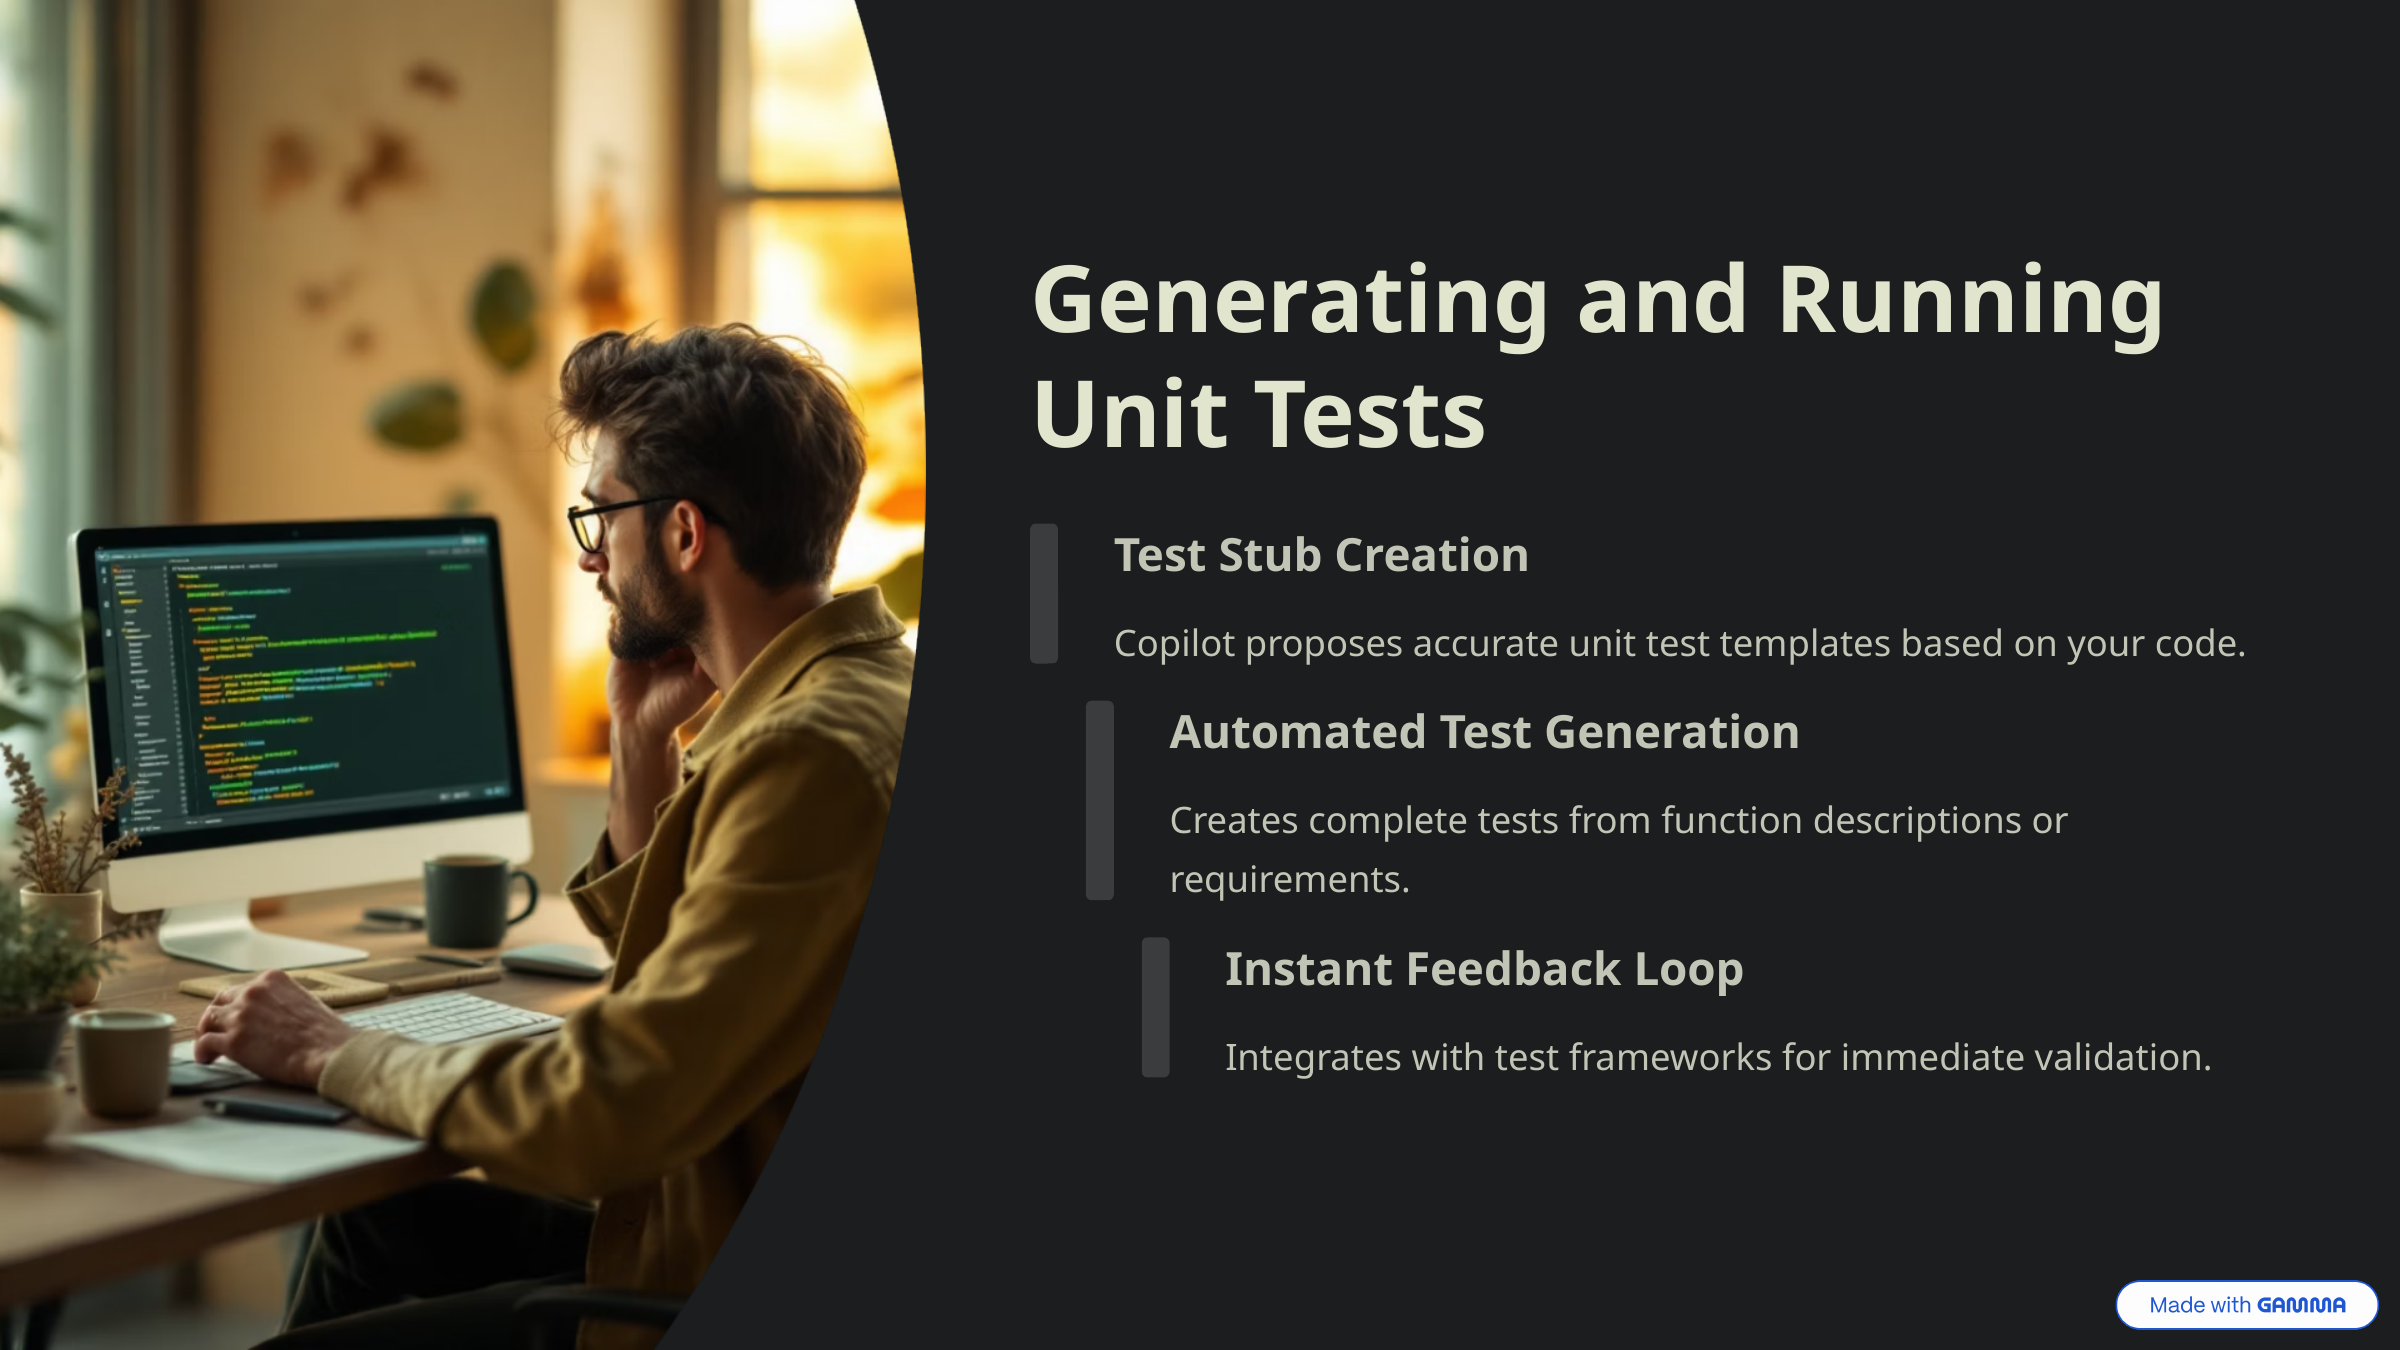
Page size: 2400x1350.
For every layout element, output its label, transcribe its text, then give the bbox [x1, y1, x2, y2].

text_box Generating and Running Unit Tests [1030, 235, 2270, 468]
text_box Integrates with test frameworks for immediate validation. [1225, 1017, 2270, 1078]
text_box Instant Feedback Loop [1225, 937, 1712, 996]
text_box [1085, 700, 1114, 901]
text_box Creates complete tests from function descriptions or requirements. [1169, 781, 2270, 901]
text_box Copilot proposes accurate unit test templates based on your code. [1113, 604, 2270, 664]
text_box [1141, 937, 1170, 1078]
text_box Automated Test Generation [1169, 700, 1764, 759]
text_box Test Stub Creation [1113, 523, 1579, 582]
text_box [1030, 523, 1059, 664]
picture [2106, 1271, 2389, 1339]
picture [0, 0, 945, 1350]
